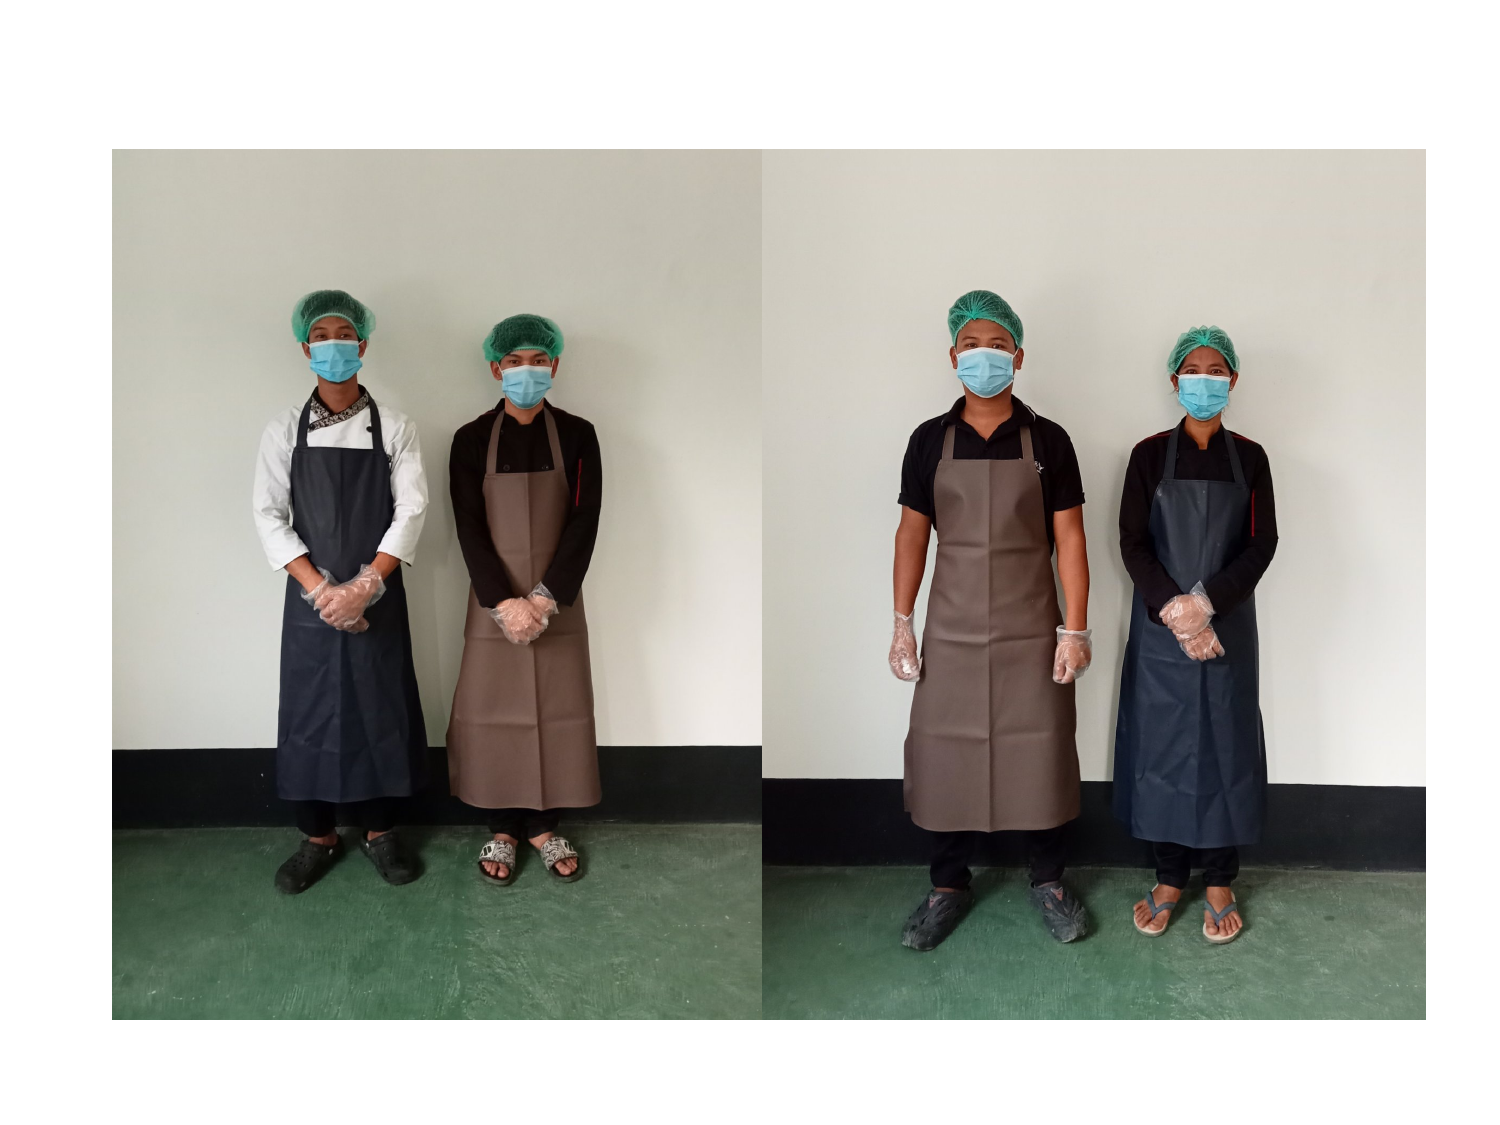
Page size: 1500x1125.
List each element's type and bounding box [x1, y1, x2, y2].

picture [112, 149, 1426, 1021]
